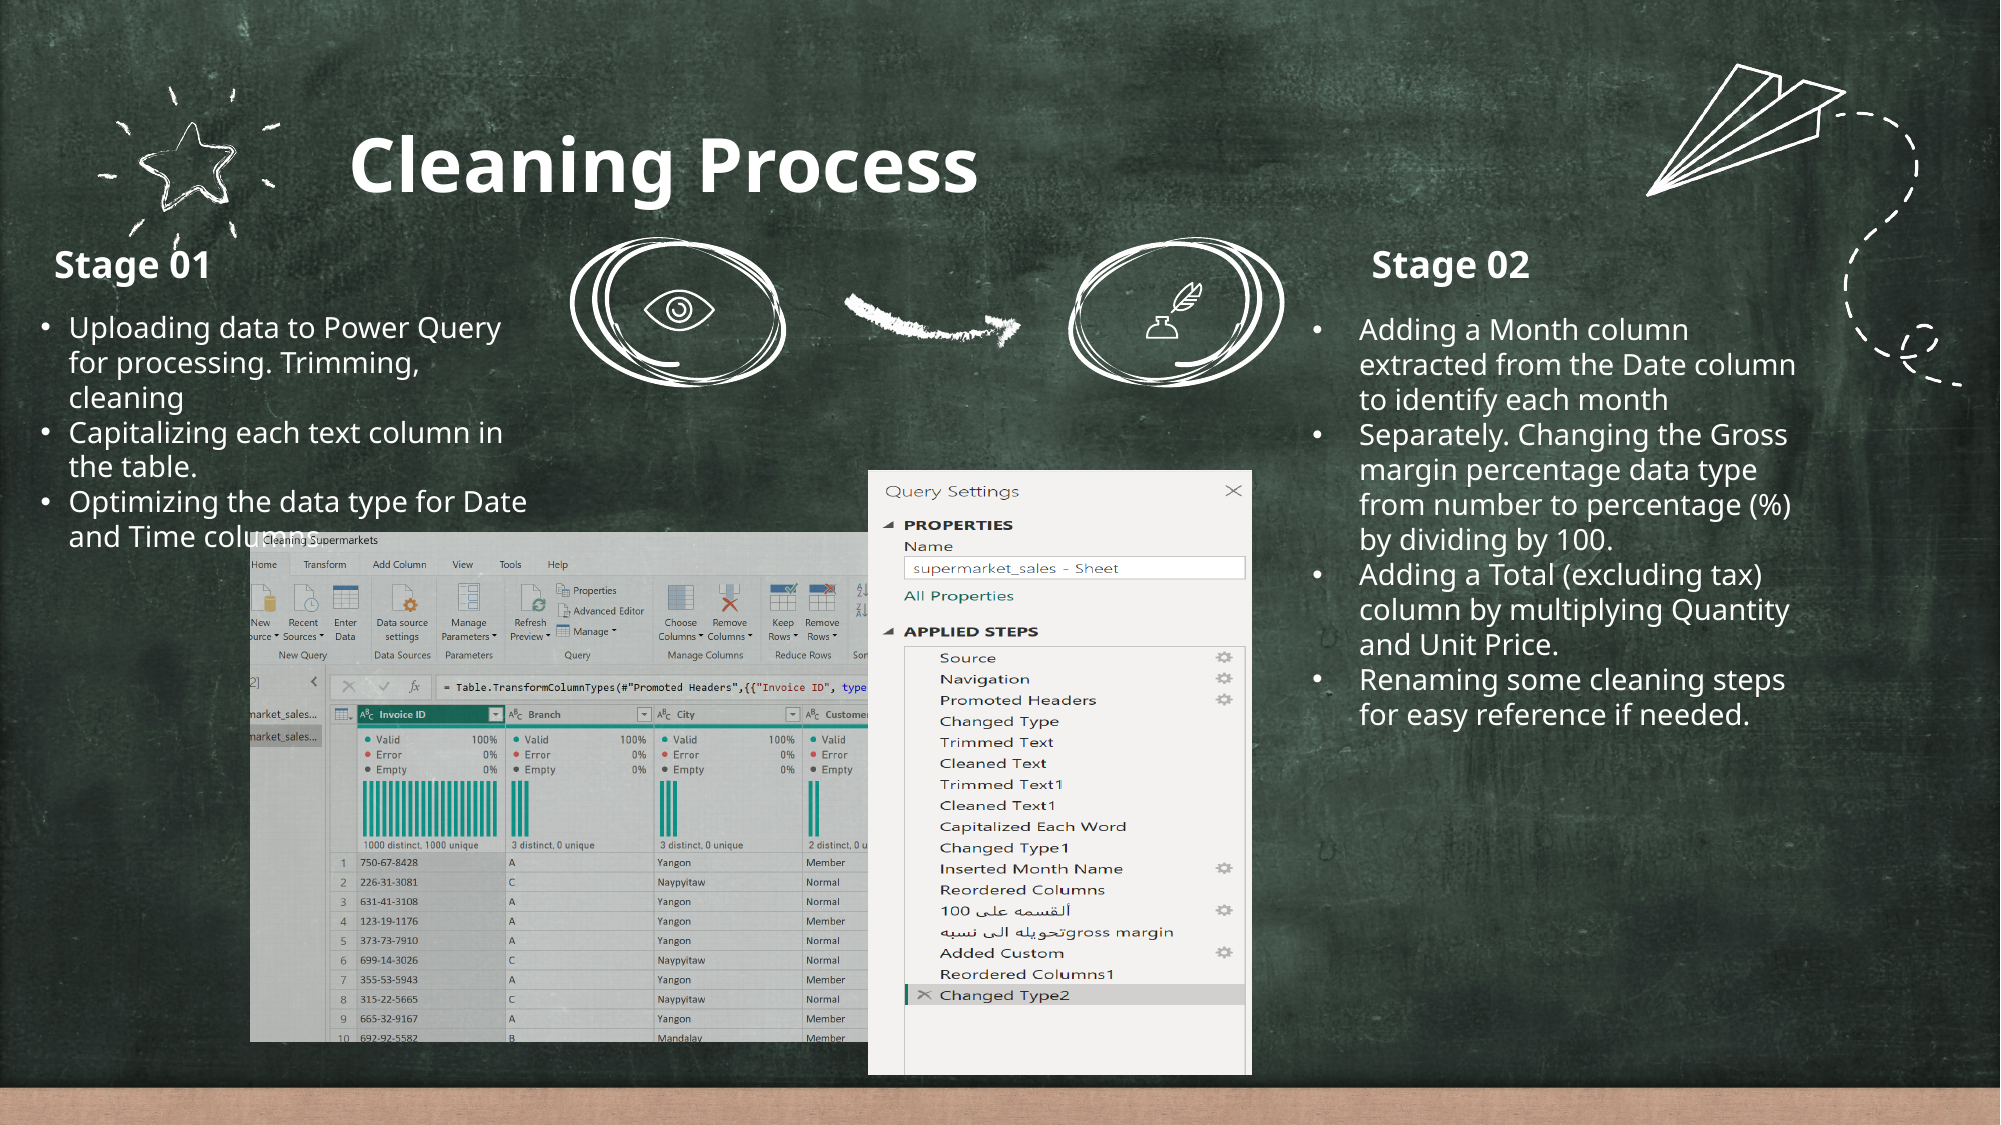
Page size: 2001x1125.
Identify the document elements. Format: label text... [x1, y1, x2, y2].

text_box Stage 02 [1356, 233, 1545, 294]
picture [0, 0, 2000, 1125]
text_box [1146, 282, 1203, 339]
text_box Adding a Month column extracted from the Date column to identify each month Separately. Changing the Gross margin percentage data type from number to percentage (%) by dividing by 100. Adding a Total (excluding tax) column by multiplying Quantity and Unit Price. Renaming some cleaning steps for easy reference if needed. [1297, 304, 1829, 739]
text_box [569, 237, 787, 388]
text_box Stage 01 [39, 233, 228, 294]
title Cleaning Process [333, 86, 1646, 251]
text_box Uploading data to Power Query for processing. Trimming, cleaning Capitalizing each text column in the table. Optimizing the data type for Date and Time columns. [25, 301, 558, 562]
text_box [643, 289, 715, 332]
text_box [1068, 237, 1285, 388]
